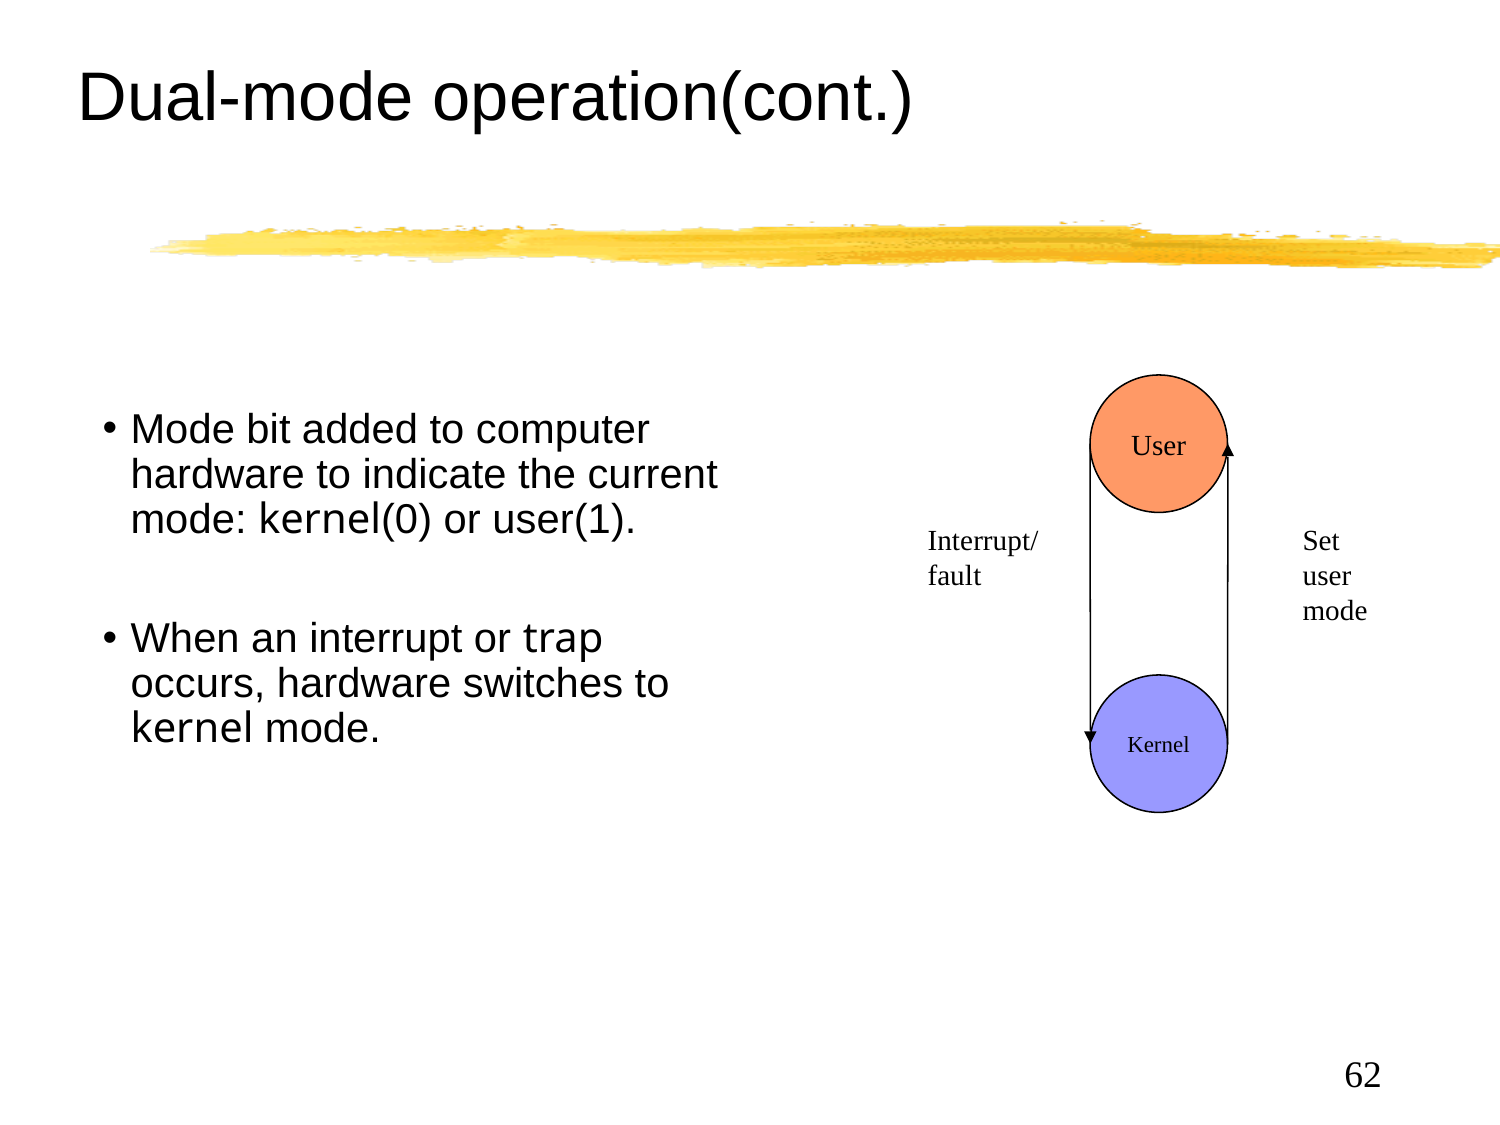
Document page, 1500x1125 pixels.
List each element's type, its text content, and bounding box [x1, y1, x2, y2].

list Mode bit added to computer hardware to indicate the current mode: kernel(0) or user(1). When an interrupt or trap occurs, hardware switches to kernel mode. [87, 399, 751, 888]
text_box Interrupt/ fault [912, 514, 1070, 600]
text_box 62 [1059, 1042, 1397, 1103]
picture [150, 215, 1500, 279]
text_box Set user mode [1287, 514, 1413, 634]
title Dual-mode operation(cont.) [62, 45, 1413, 150]
text_box Kernel [1090, 674, 1228, 813]
text_box User [1090, 374, 1228, 513]
